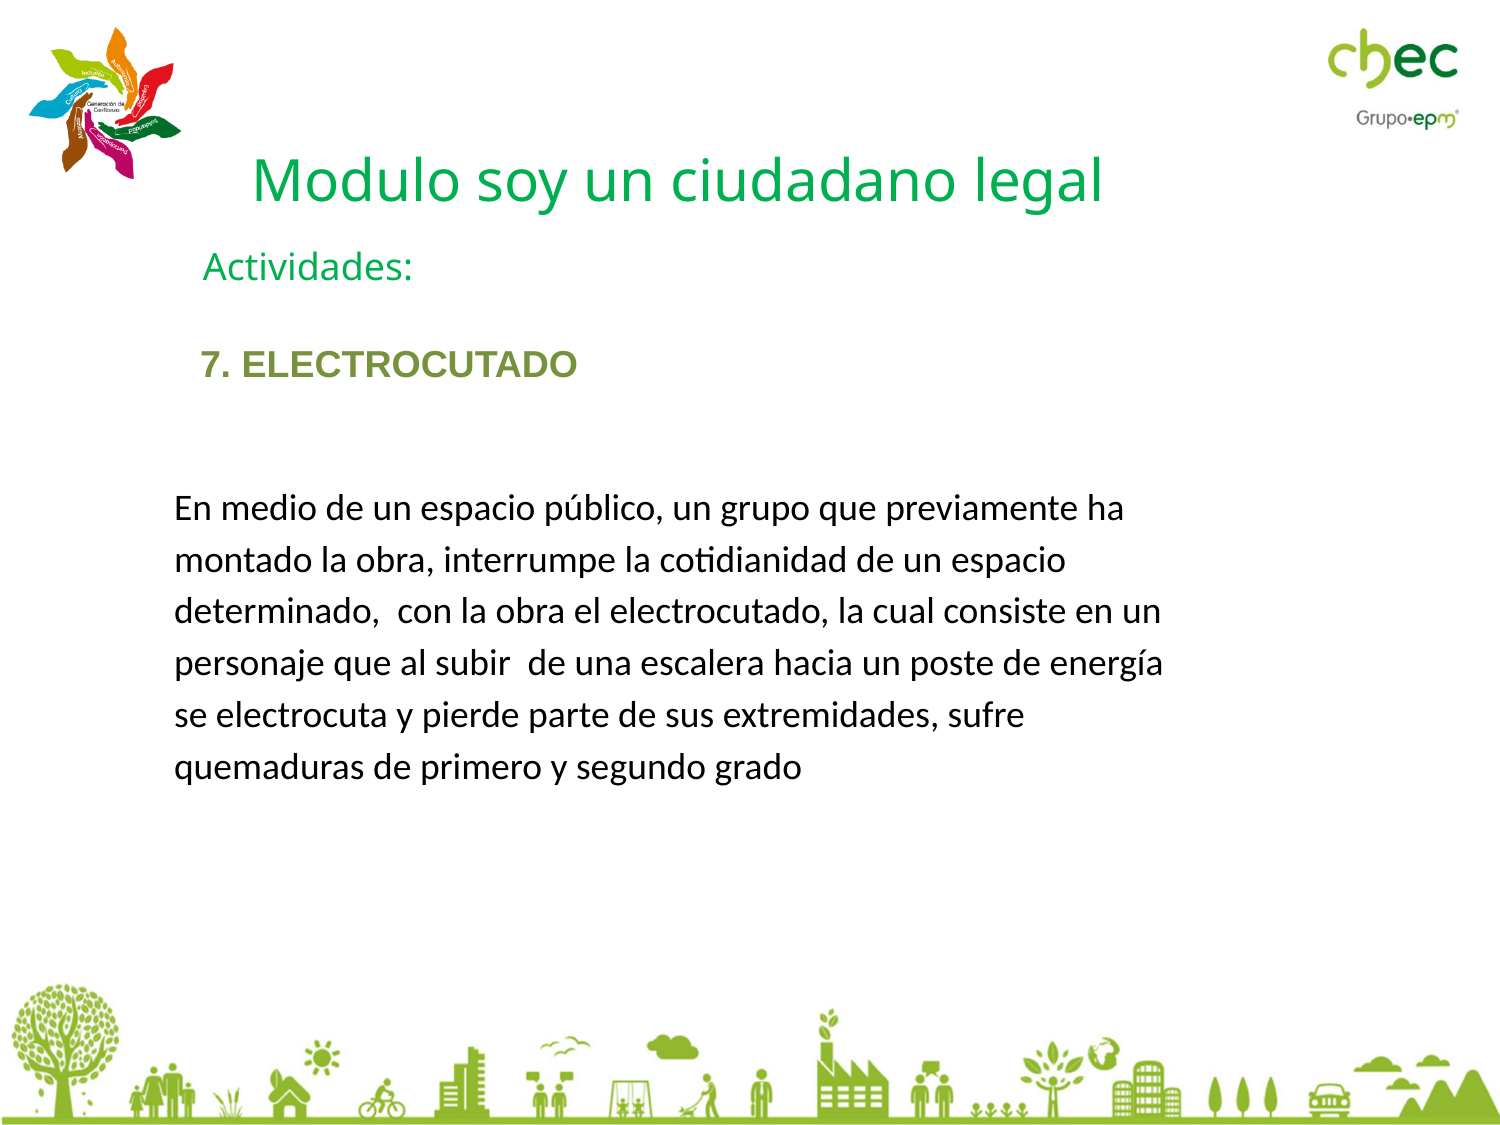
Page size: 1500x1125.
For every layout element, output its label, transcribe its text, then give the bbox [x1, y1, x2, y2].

text_box Modulo soy un ciudadano legal [236, 135, 1265, 221]
text_box 7. ELECTROCUTADO [185, 326, 594, 466]
text_box En medio de un espacio público, un grupo que previamente ha montado la obra, interrumpe la cotidianidad de un espacio determinado, con la obra el electrocutado, la cual consiste en un personaje que al subir de una escalera hacia un poste de energía se electrocuta y pierde parte de sus extremidades, sufre quemaduras de primero y segundo grado [159, 468, 1208, 795]
text_box Actividades: [188, 229, 1314, 296]
picture [0, 970, 1500, 1125]
picture [1328, 28, 1459, 131]
picture [29, 27, 181, 179]
